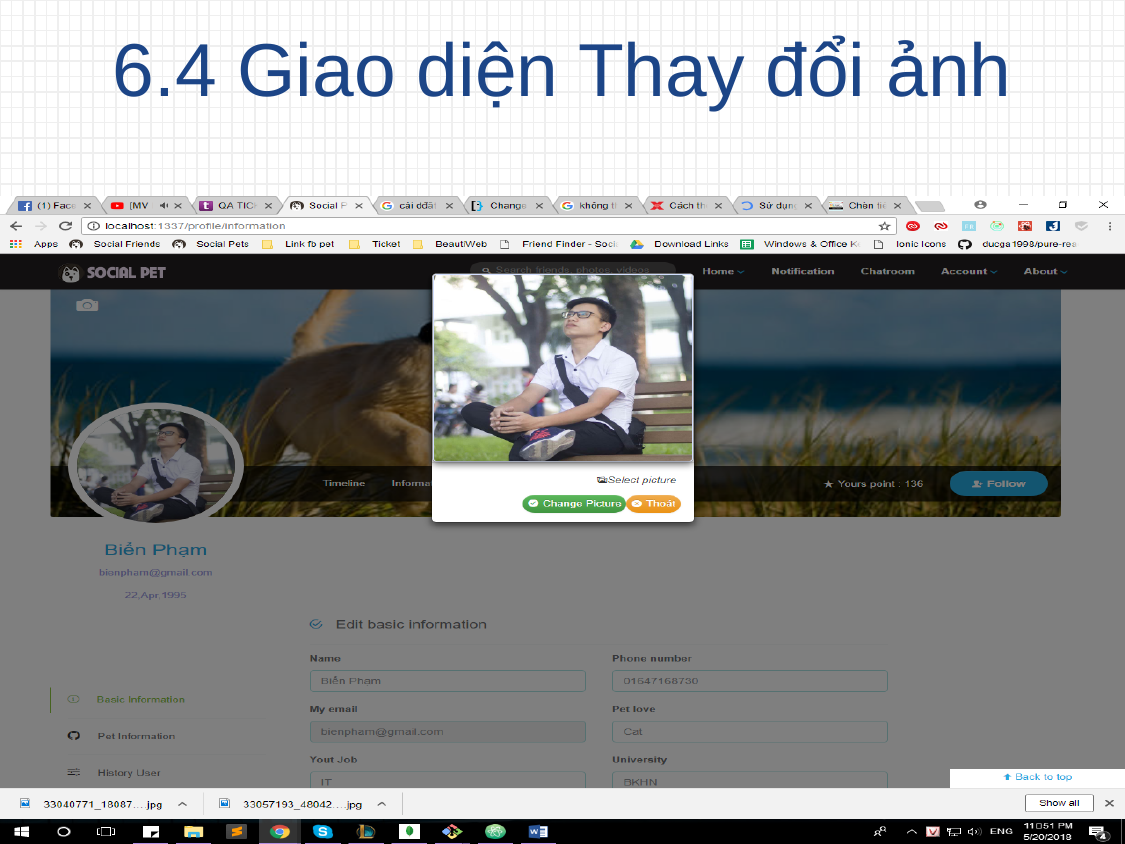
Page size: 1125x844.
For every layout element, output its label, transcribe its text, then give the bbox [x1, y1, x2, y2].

picture [0, 196, 1125, 844]
title 6.4 Giao diện Thay đổi ảnh [0, 21, 1125, 113]
